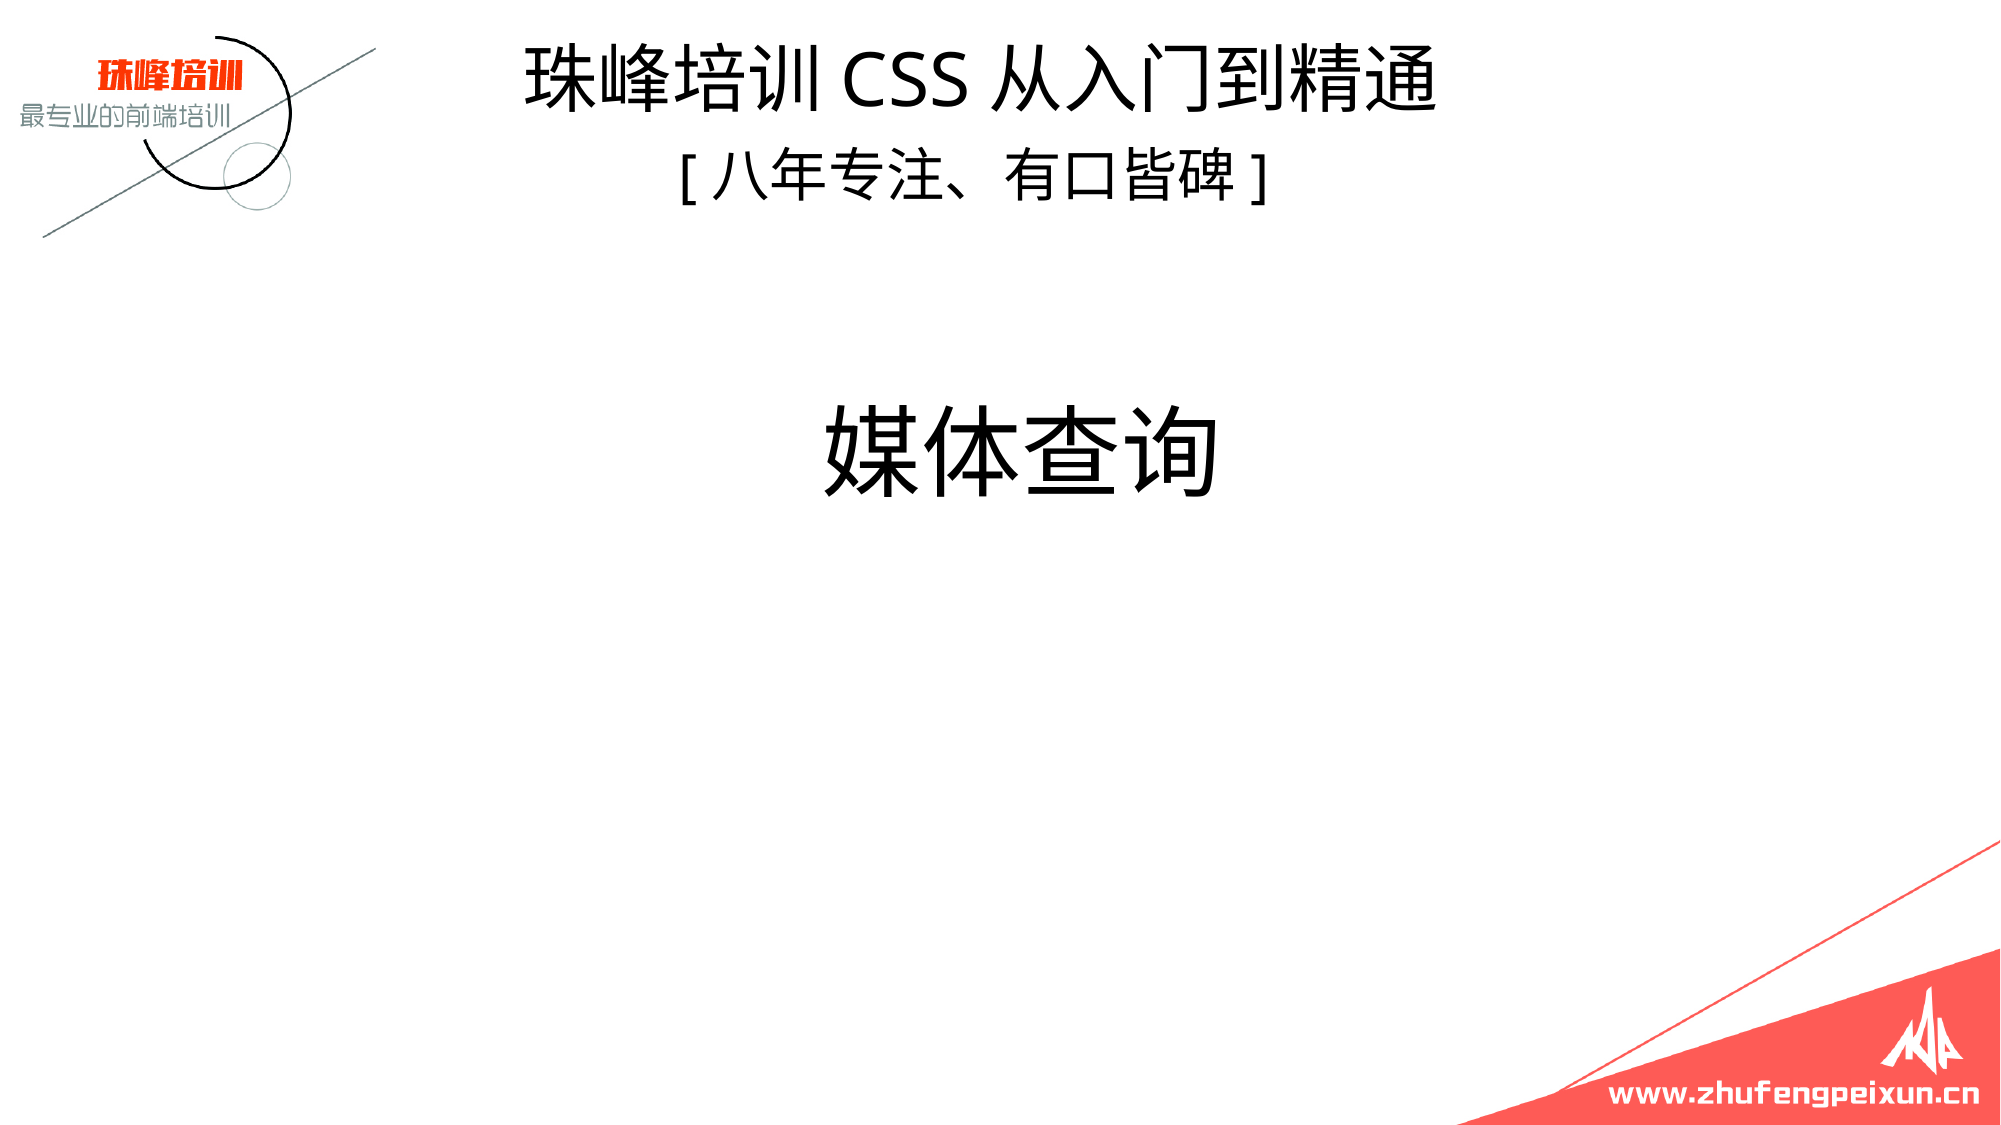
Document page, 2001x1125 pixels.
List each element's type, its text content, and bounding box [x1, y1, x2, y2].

picture [1437, 796, 2001, 1125]
title 媒体查询 [208, 288, 1857, 658]
picture [18, 36, 376, 238]
text_box 珠峰培训CSS从入门到精通 [八年专注、有口皆碑] [507, 23, 1737, 264]
